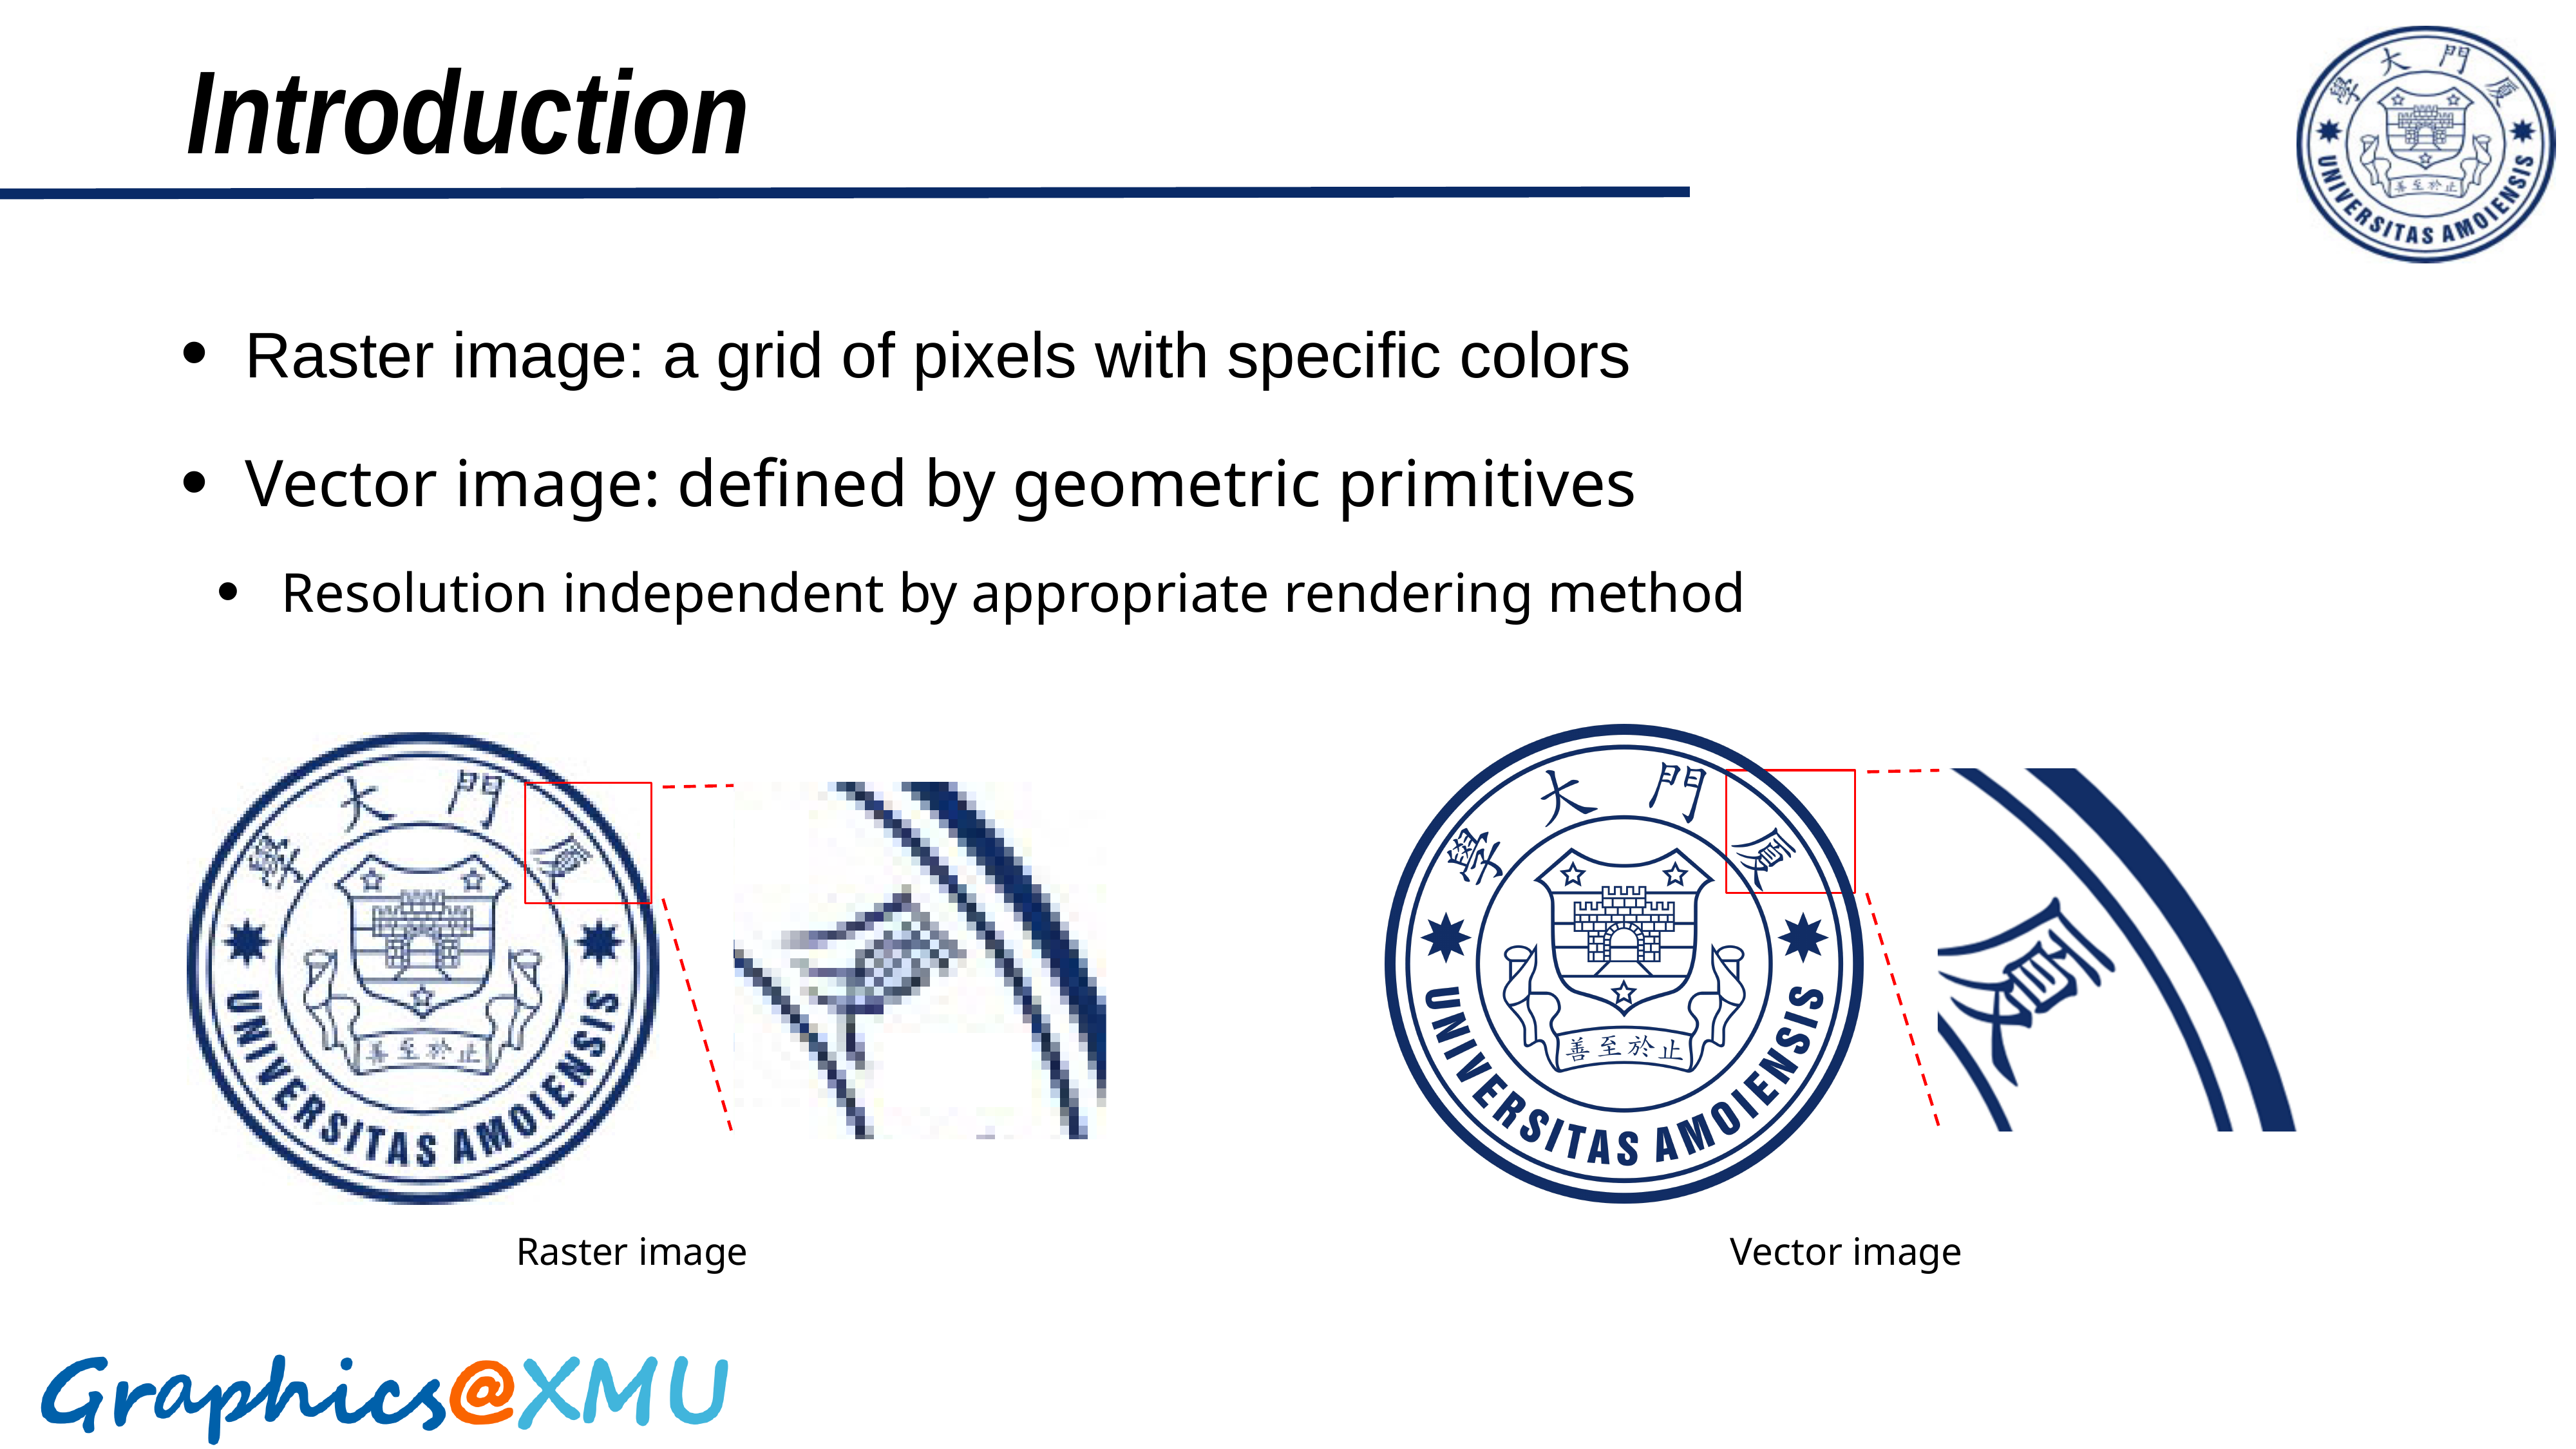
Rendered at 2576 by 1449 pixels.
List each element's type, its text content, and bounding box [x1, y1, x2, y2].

text_box Raster image [187, 1216, 966, 1278]
text_box [187, 241, 2420, 1433]
text_box Vector image [1421, 1216, 2161, 1278]
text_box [1867, 770, 1940, 772]
picture [187, 732, 659, 1205]
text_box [663, 898, 732, 1131]
text_box Raster image: a grid of pixels with specific colors Vector image: defined by geometric primitives Resolution independent by appropriate rendering method [171, 269, 2404, 1180]
picture [2296, 26, 2557, 263]
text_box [662, 785, 734, 788]
picture [28, 1341, 737, 1448]
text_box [1866, 893, 1940, 1128]
picture [1937, 768, 2317, 1132]
picture [1385, 724, 1864, 1204]
text_box Introduction [76, 26, 2038, 187]
picture [733, 781, 1106, 1139]
